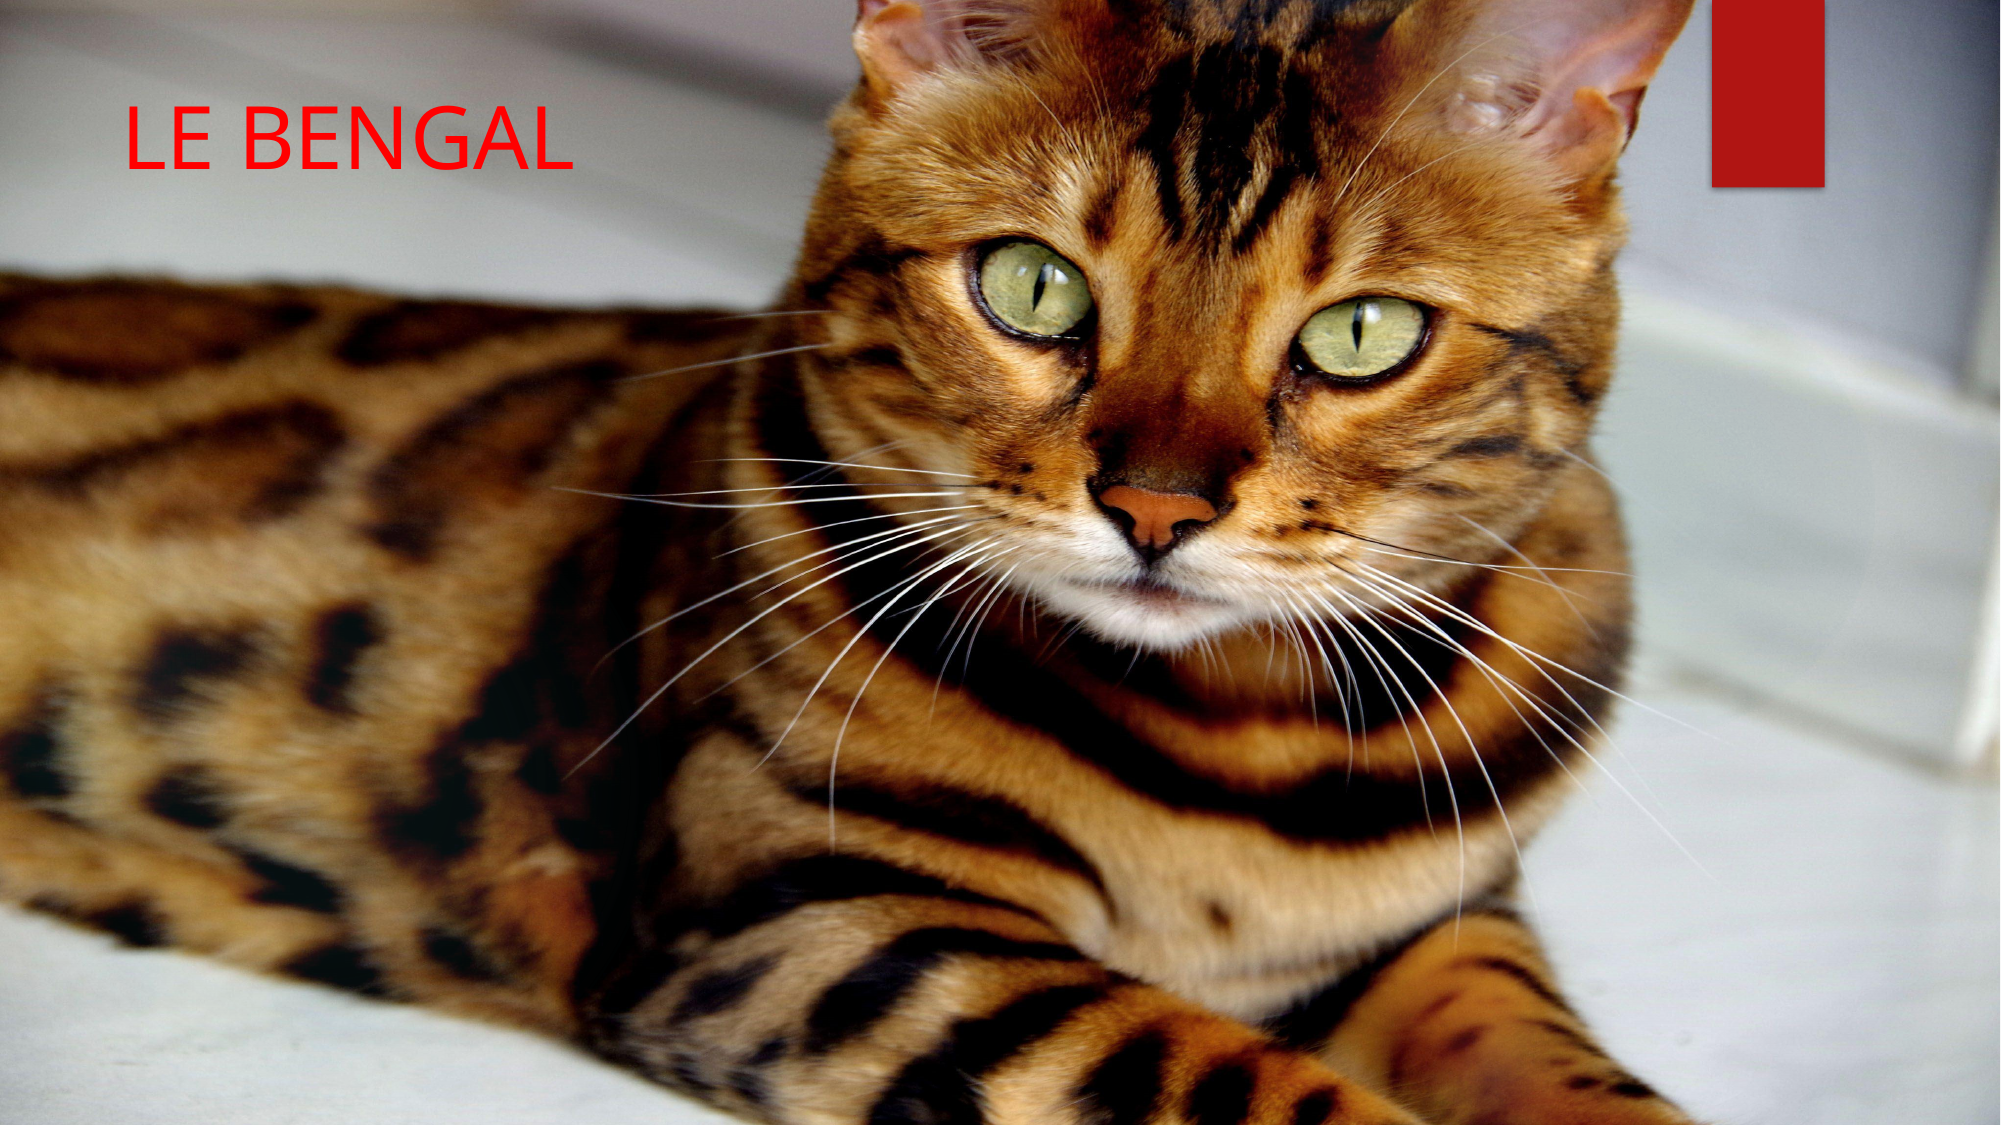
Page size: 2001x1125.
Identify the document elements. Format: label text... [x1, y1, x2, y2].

picture [0, 0, 2001, 1125]
title LE BENGAL [106, 74, 1649, 304]
